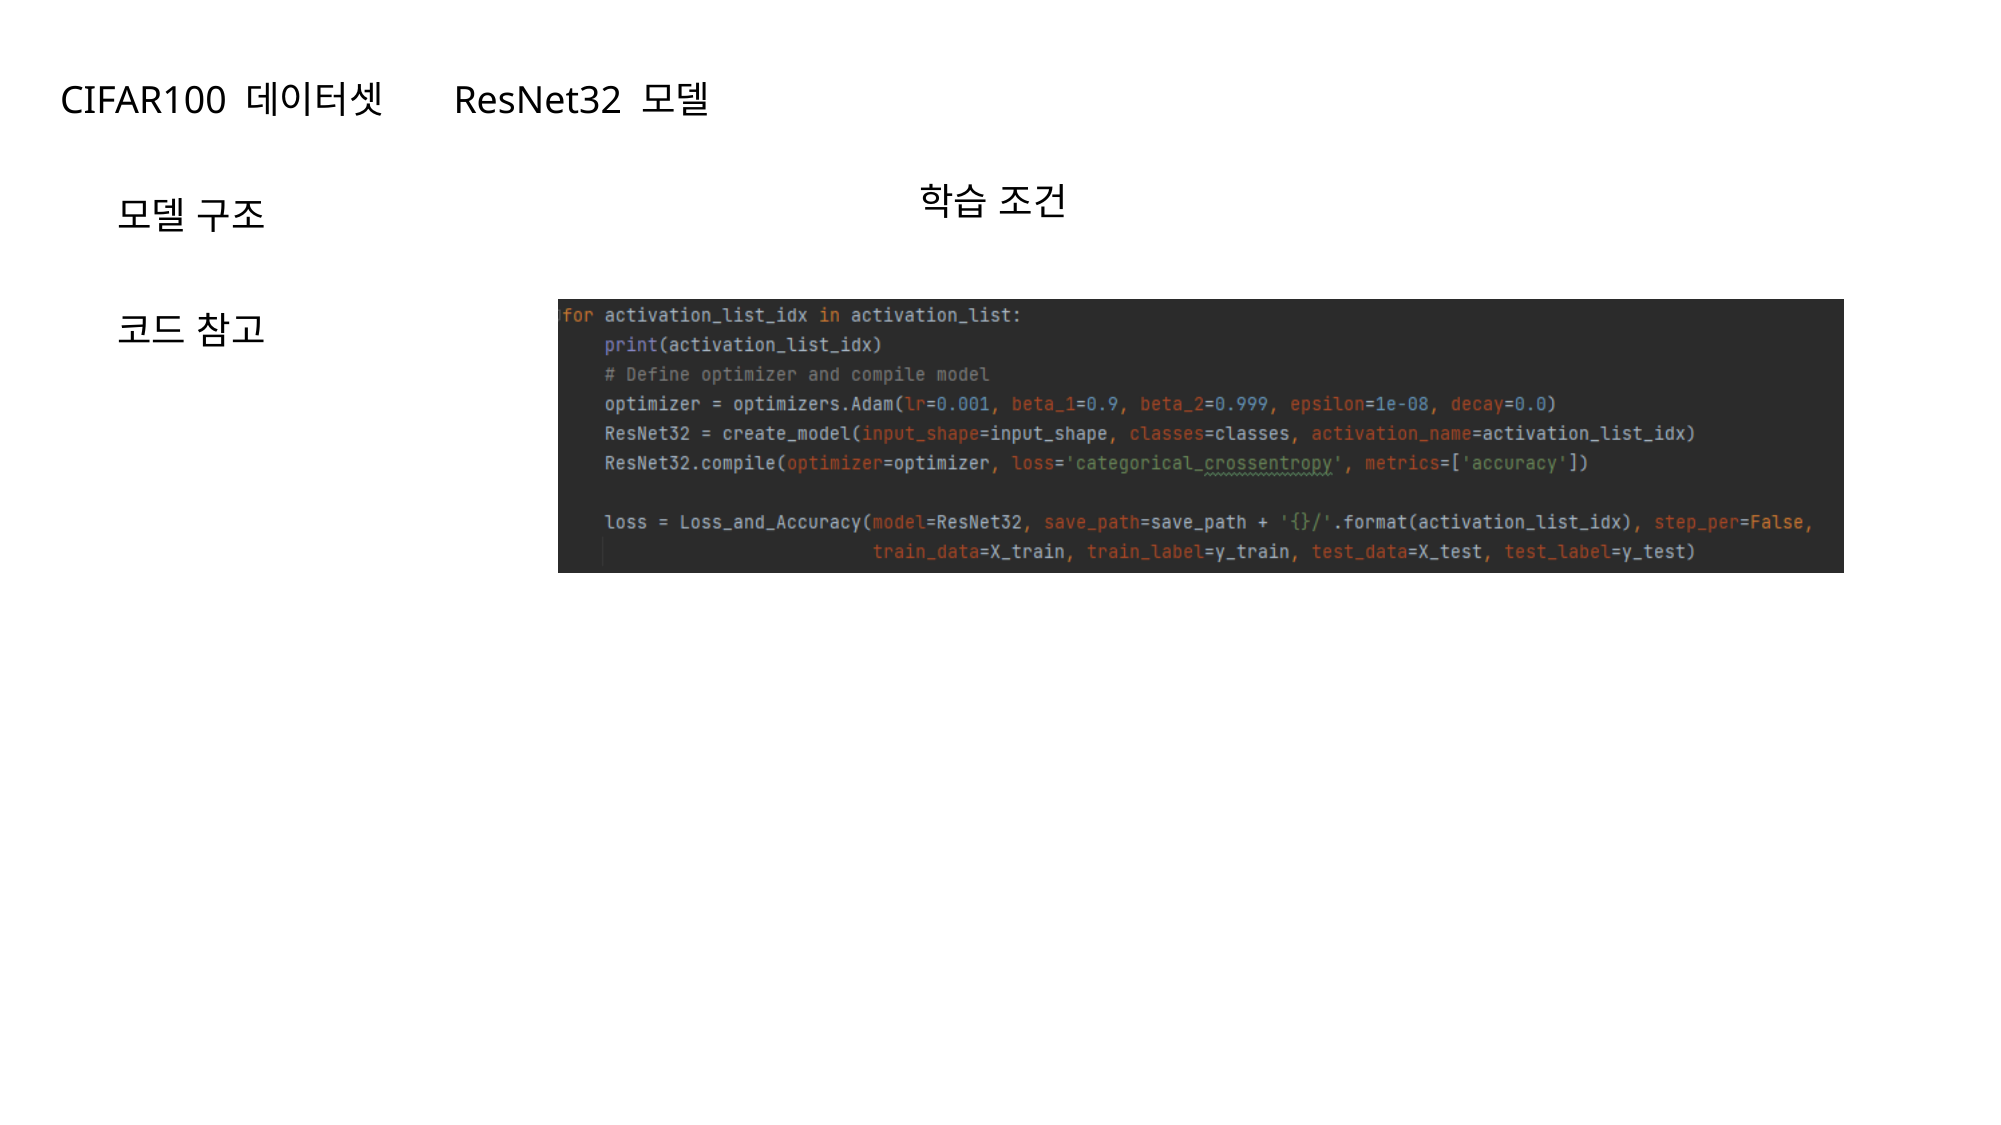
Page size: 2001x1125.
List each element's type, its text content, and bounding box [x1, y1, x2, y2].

text_box 학습 조건 [904, 170, 1084, 231]
text_box 코드 참고 [102, 299, 281, 360]
text_box ResNet32 모델 [438, 68, 725, 129]
picture [558, 299, 1844, 573]
text_box CIFAR100 데이터셋 [45, 68, 399, 129]
text_box 모델 구조 [102, 184, 281, 245]
